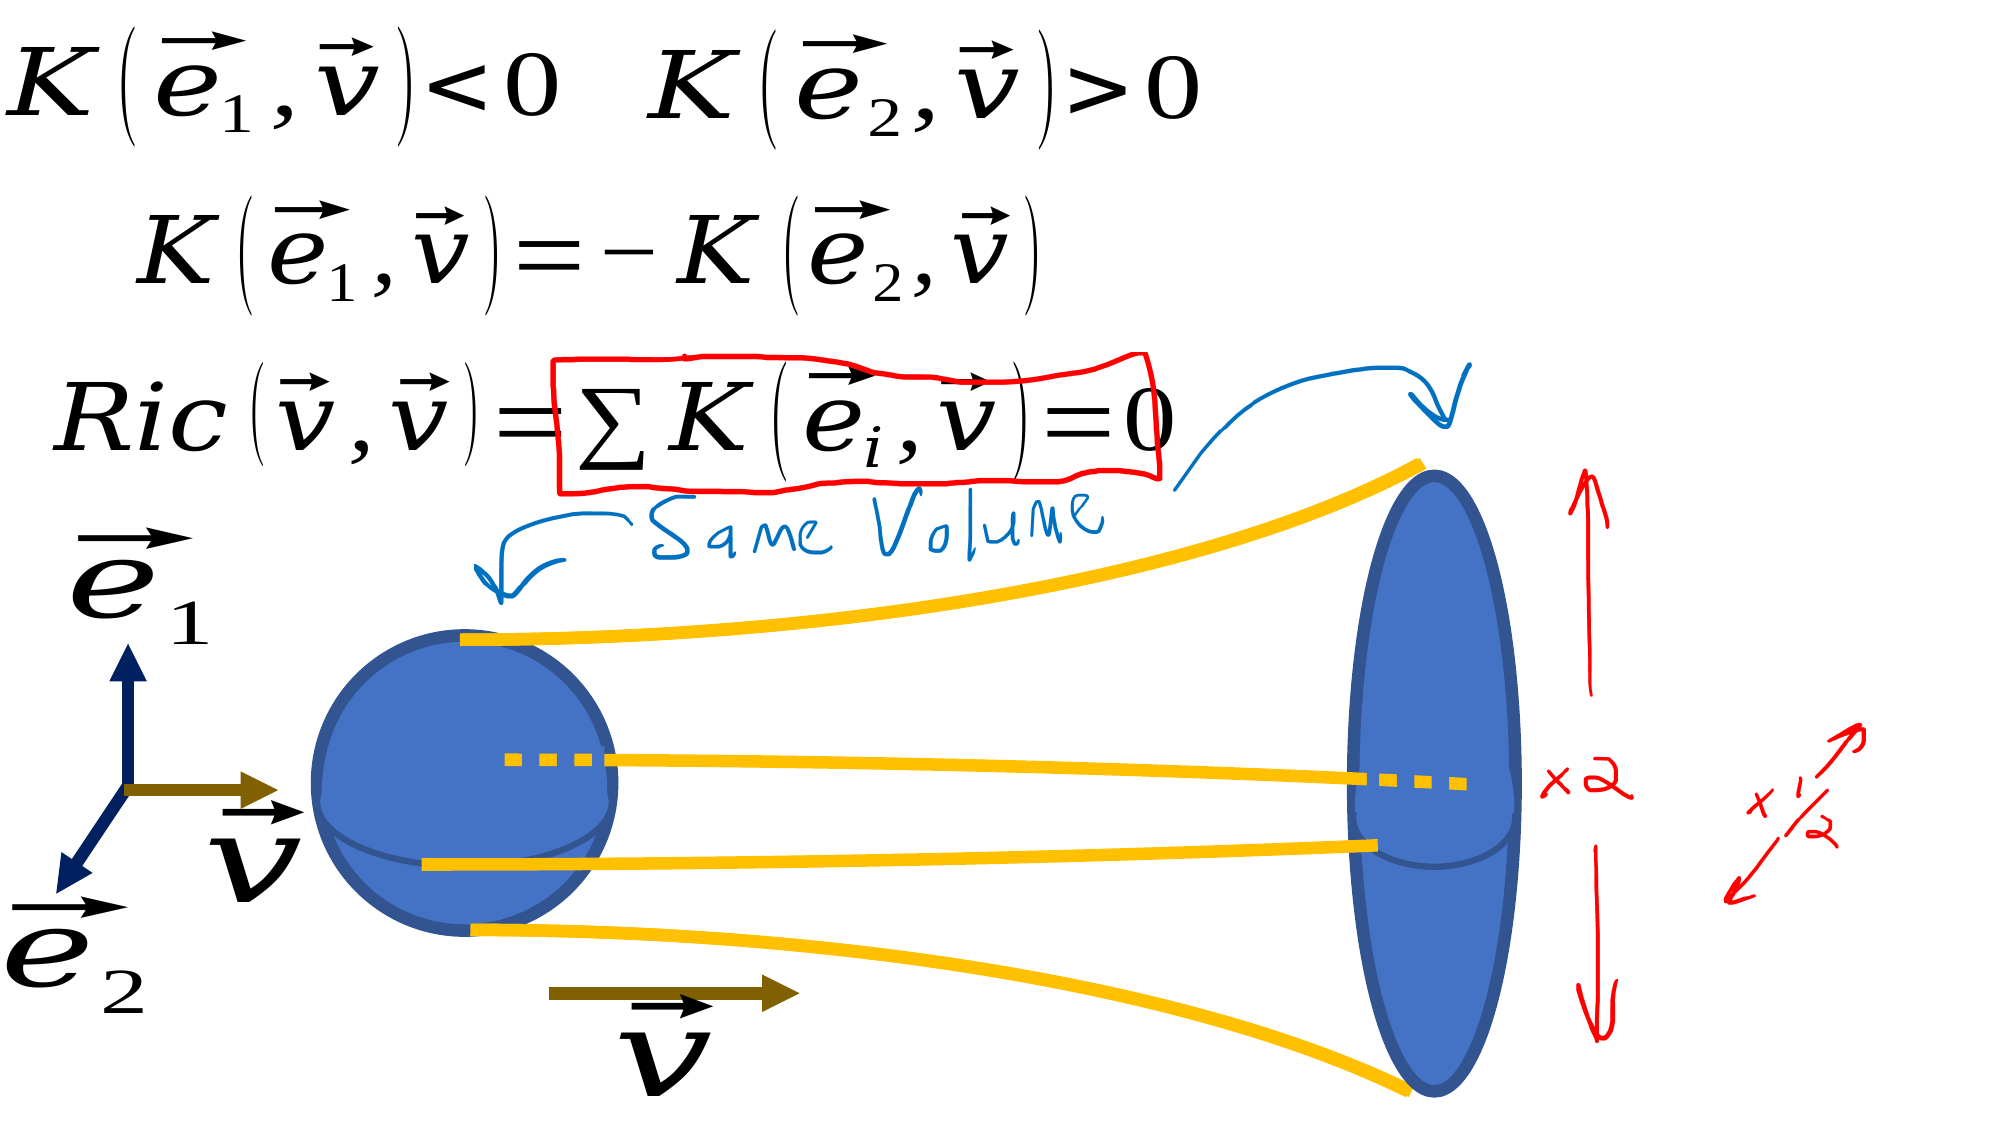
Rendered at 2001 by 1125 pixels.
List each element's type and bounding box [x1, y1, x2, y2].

picture [1309, 352, 1875, 1052]
text_box [1366, 748, 1484, 822]
text_box [487, 721, 605, 794]
text_box [0, 0, 1306, 1125]
text_box [1393, 1052, 1476, 1093]
text_box [1353, 697, 1516, 918]
text_box [0, 522, 315, 1029]
